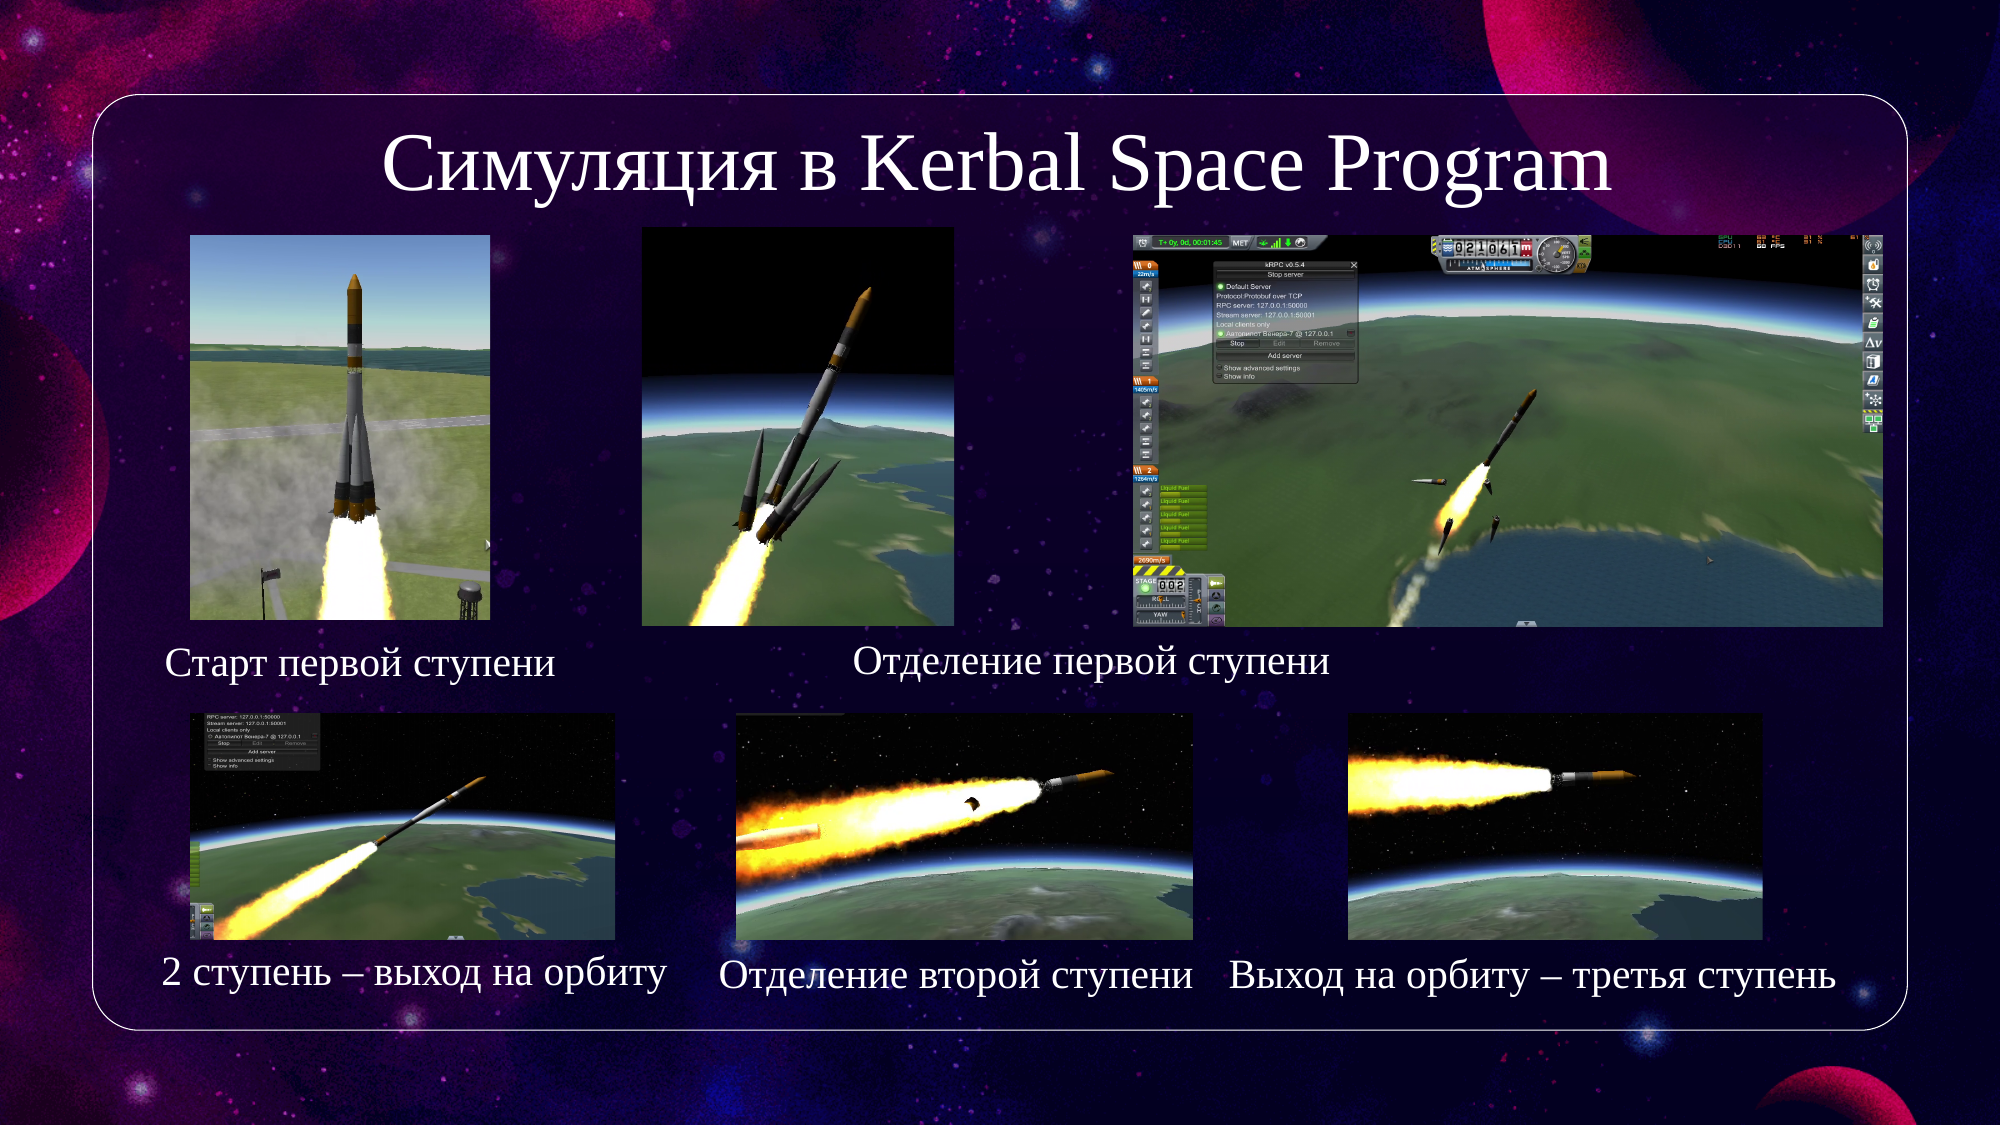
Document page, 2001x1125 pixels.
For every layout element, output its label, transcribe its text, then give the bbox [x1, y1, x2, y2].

text_box Старт первой ступени [149, 626, 571, 692]
text_box Отделение первой ступени [837, 625, 1346, 691]
picture [0, 0, 2000, 1125]
text_box Выход на орбиту – третья ступень [1213, 939, 1853, 1005]
text_box Симуляция в Kerbal Space Program [147, 99, 1848, 215]
text_box 2 ступень – выход на орбиту [146, 936, 683, 1002]
text_box Отделение второй ступени [703, 939, 1209, 1005]
